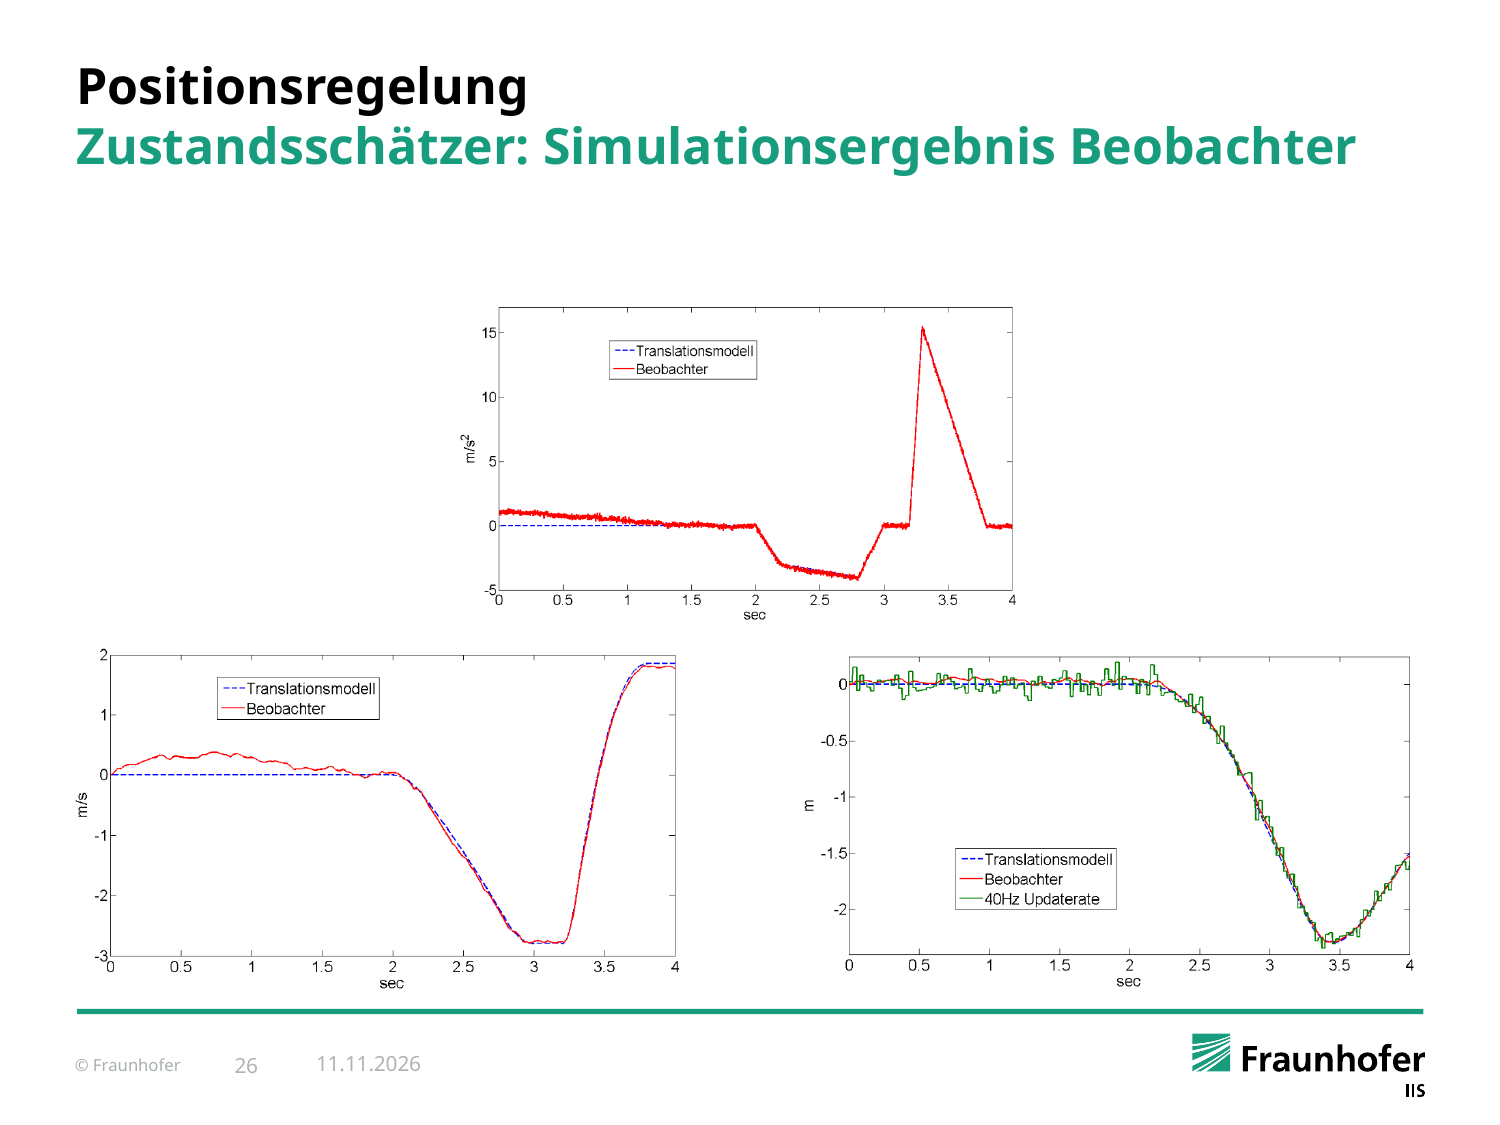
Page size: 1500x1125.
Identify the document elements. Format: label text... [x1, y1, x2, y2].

picture [14, 627, 745, 996]
slide_number 26 [0, 1036, 274, 1097]
picture [755, 629, 1478, 994]
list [412, 281, 1075, 628]
title Positionsregelung Zustandsschätzer: Simulationsergebnis Beobachter [76, 54, 1424, 237]
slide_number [301, 1035, 652, 1095]
